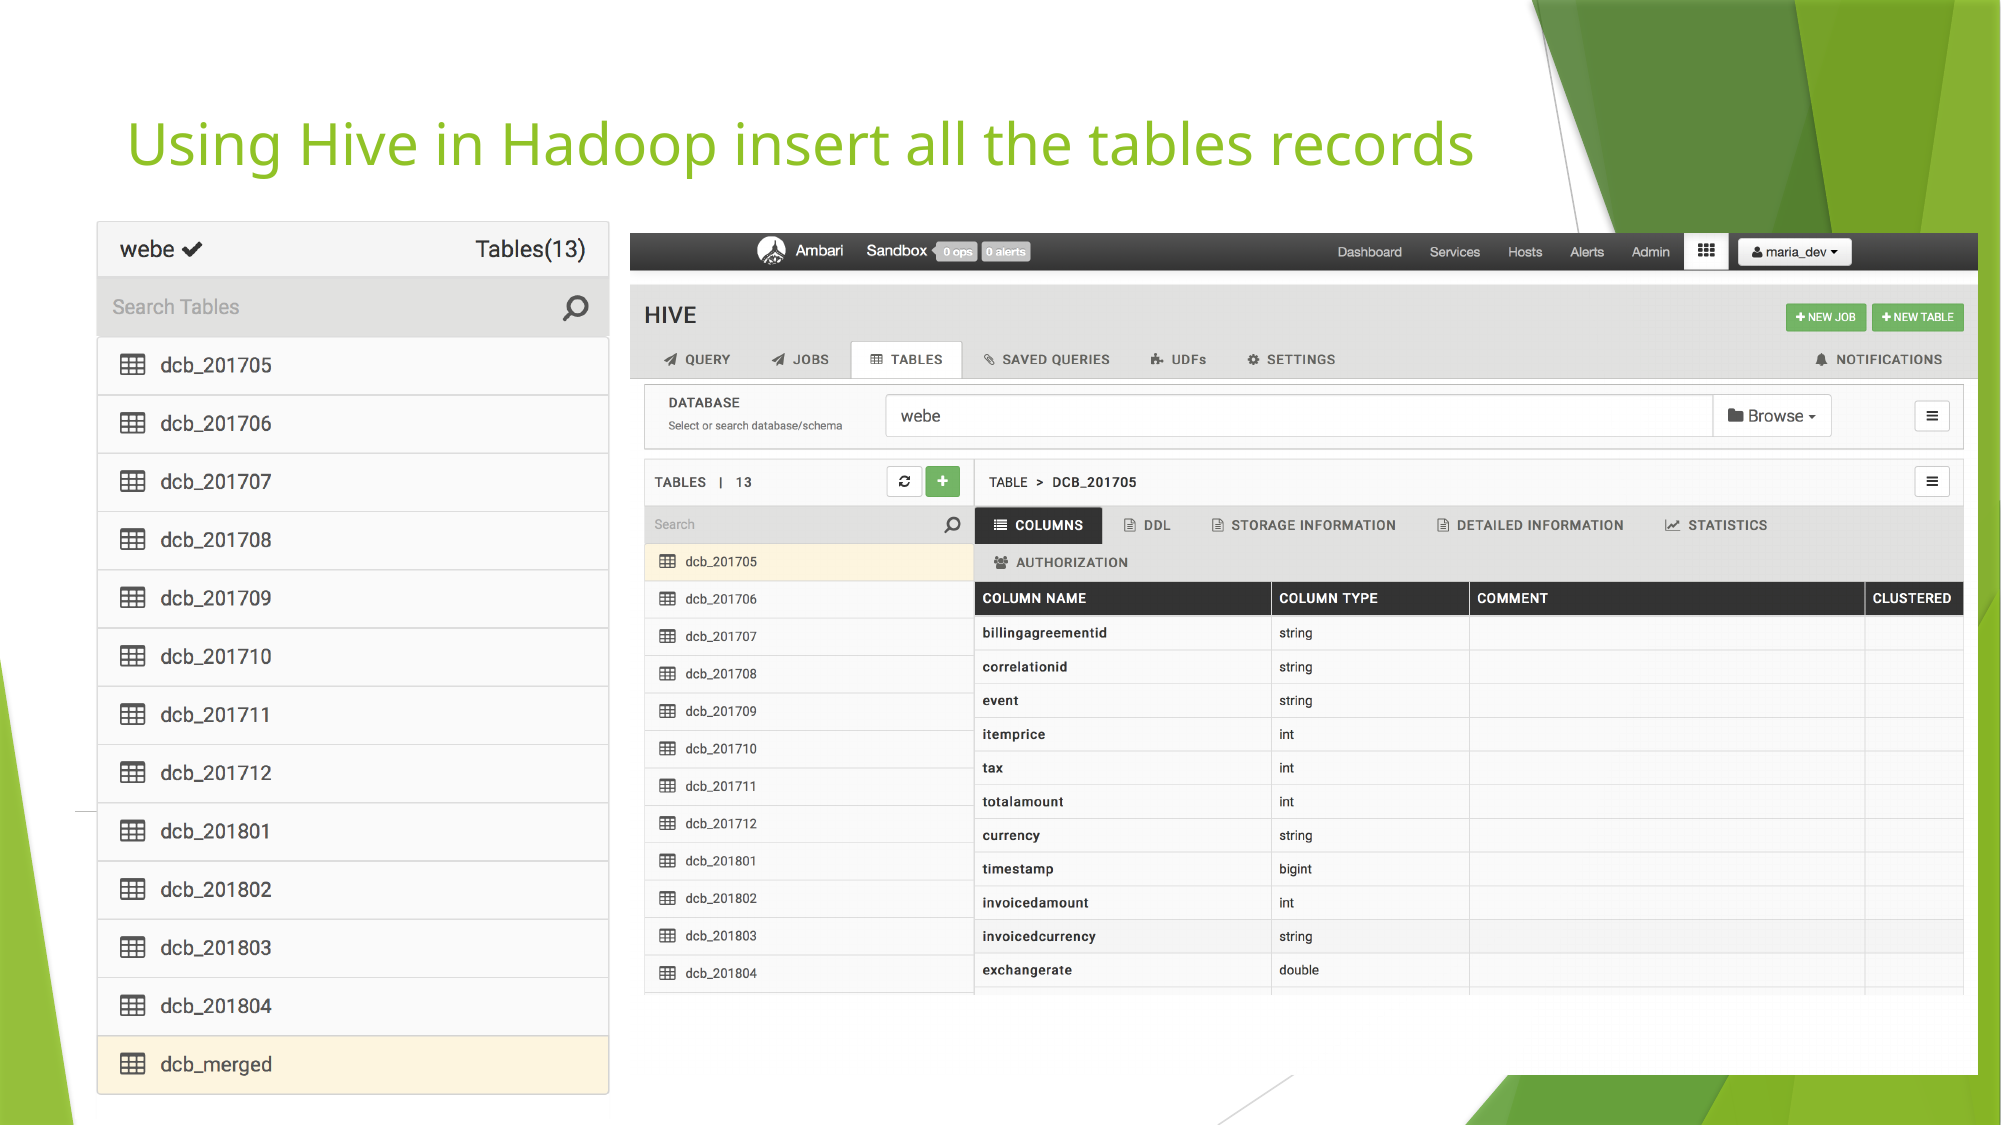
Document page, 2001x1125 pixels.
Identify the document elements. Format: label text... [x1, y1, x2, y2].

title Using Hive in Hadoop insert all the tables records [111, 99, 1522, 232]
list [74, 207, 632, 1120]
picture [629, 232, 1978, 1076]
